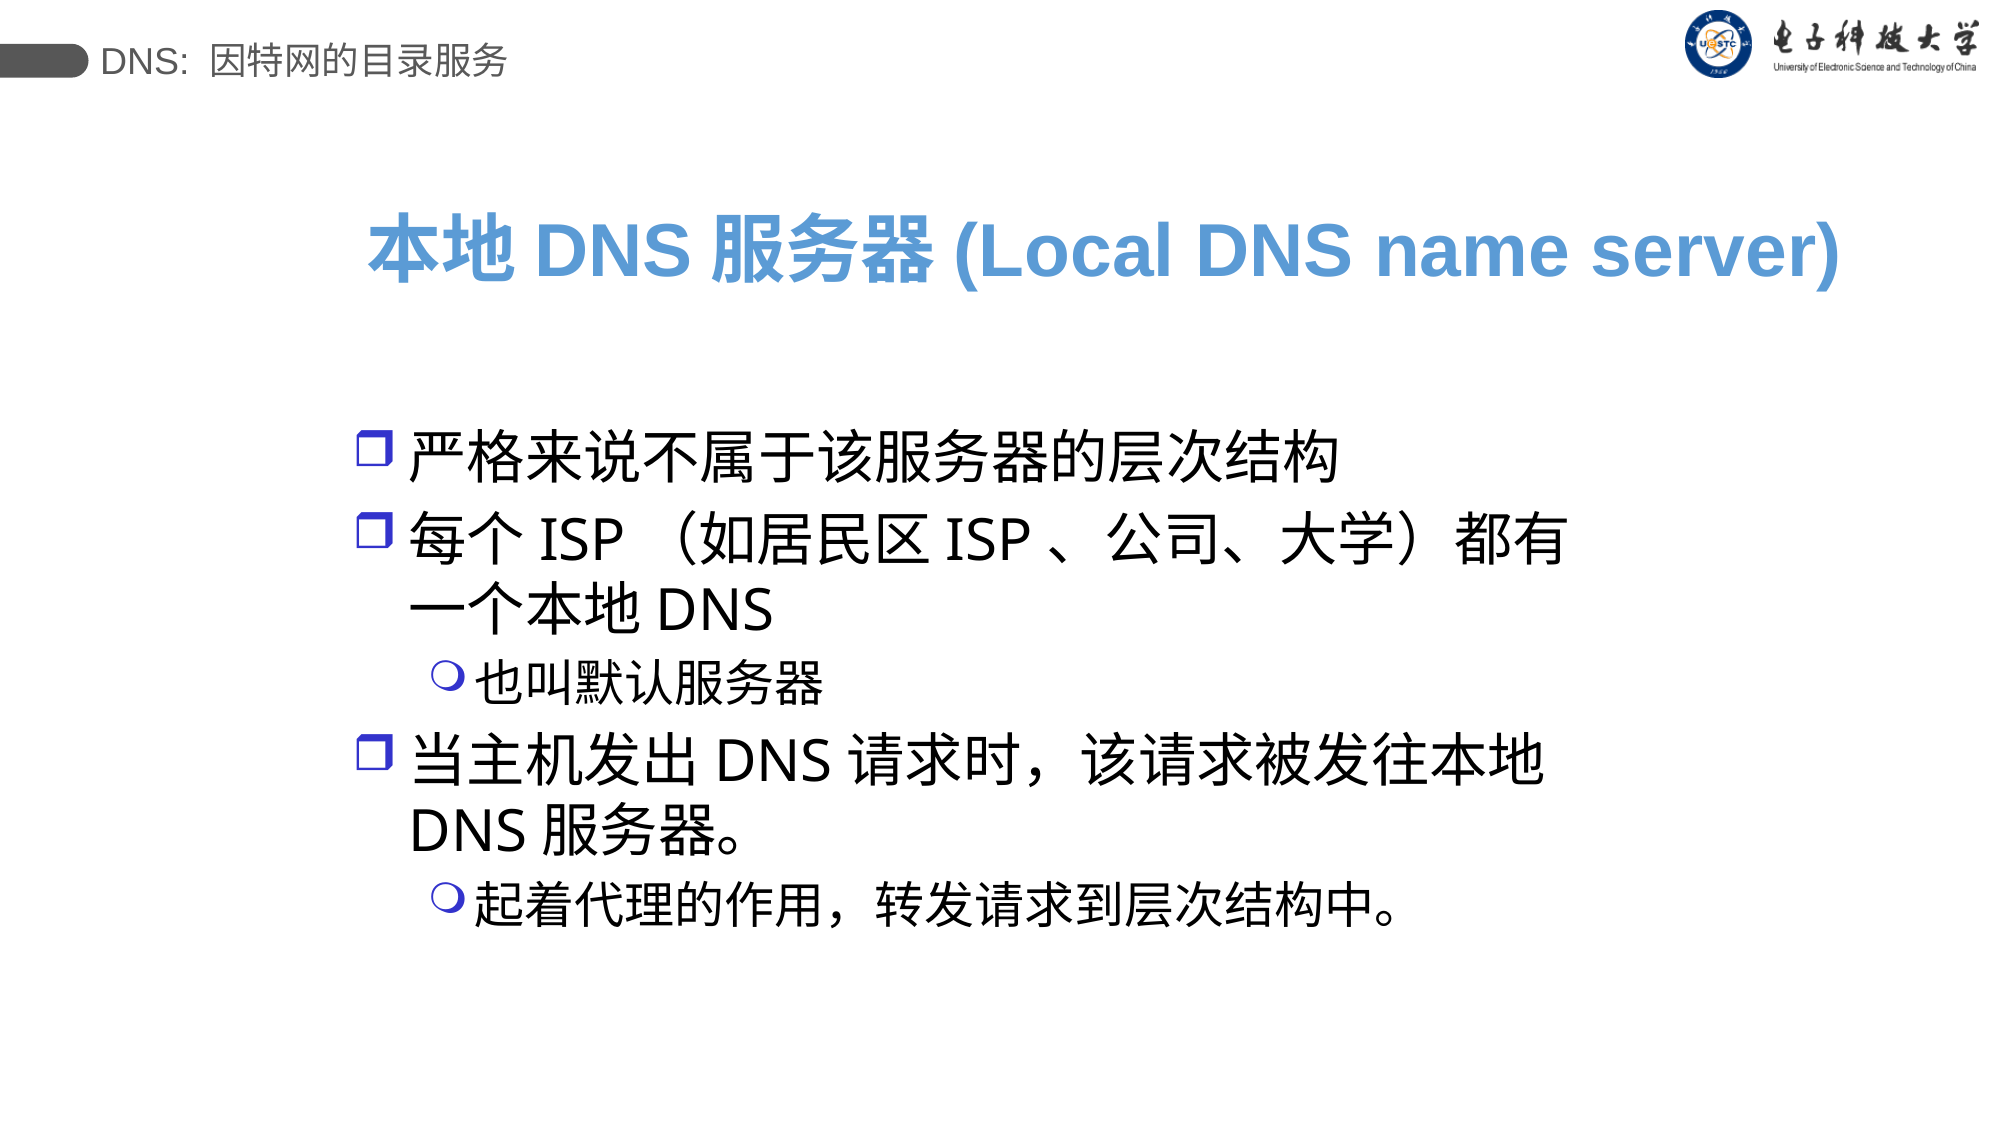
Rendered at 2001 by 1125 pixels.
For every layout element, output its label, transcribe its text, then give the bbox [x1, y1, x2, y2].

text_box 严格来说不属于该服务器的层次结构 每个ISP（如居民区ISP、公司、大学）都有一个本地DNS 也叫默认服务器 当主机发出DNS请求时，该请求被发往本地DNS服务器。 起着代理的作用，转发请求到层次结构中。 [337, 412, 1613, 1125]
picture [1685, 10, 1979, 78]
text_box 本地DNS服务器(Local DNS name server) [351, 158, 2000, 346]
text_box DNS: 因特网的目录服务 [100, 28, 807, 91]
